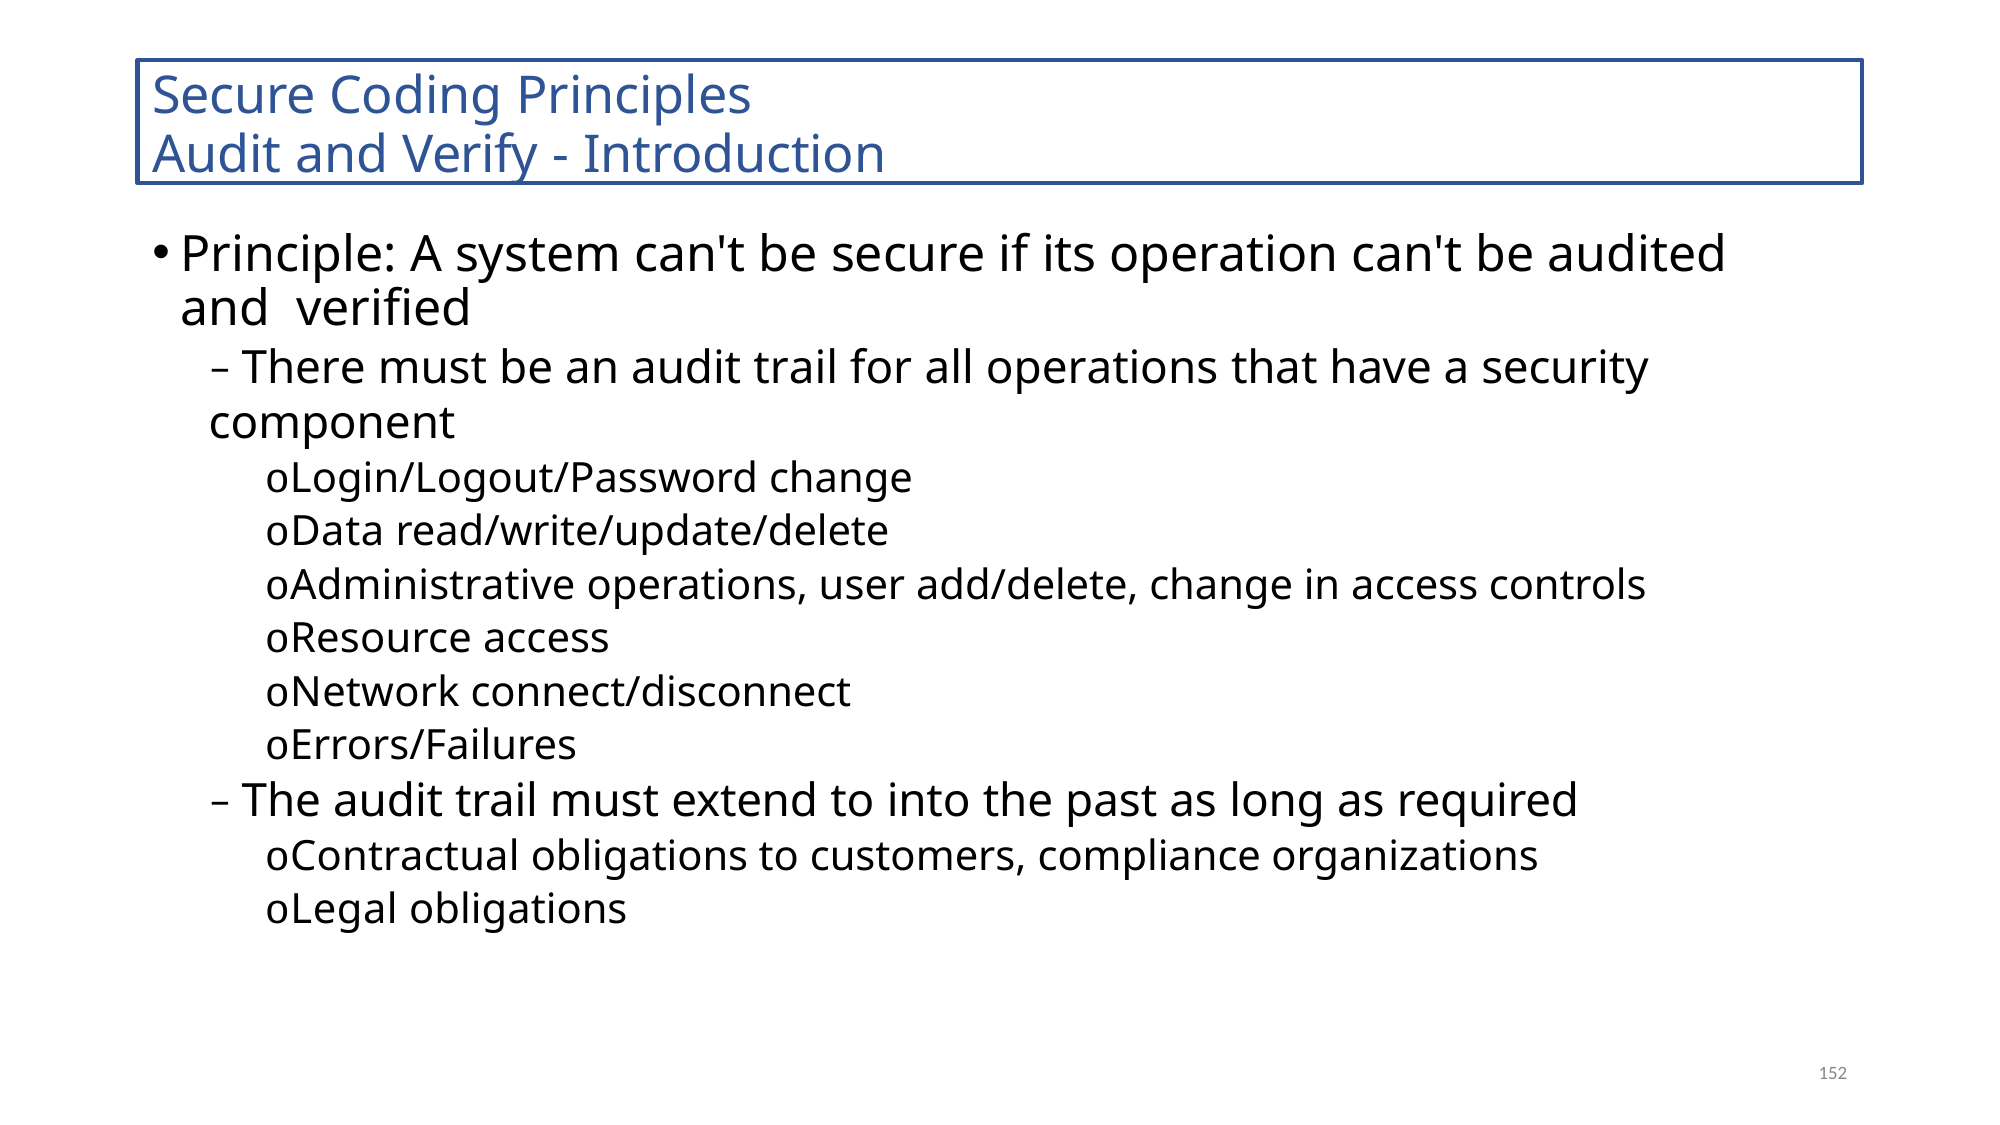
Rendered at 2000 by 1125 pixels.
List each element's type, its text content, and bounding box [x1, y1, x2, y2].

text_box Secure Coding Principles Audit and Verify - Introduction [137, 60, 1863, 184]
text_box Principle: A system can't be secure if its operation can't be audited and verified – There must be an audit trail for all operations that have a security component oLogin/Logout/Password change oData read/write/update/delete oAdministrative operations, user add/delete, change in access controls oResource access oNetwork connect/disconnect oErrors/Failures – The audit trail must extend to into the past as long as required oContractual obligations to customers, compliance organizations oLegal obligations [150, 218, 1810, 933]
slide_number 152 [1812, 1062, 1856, 1125]
